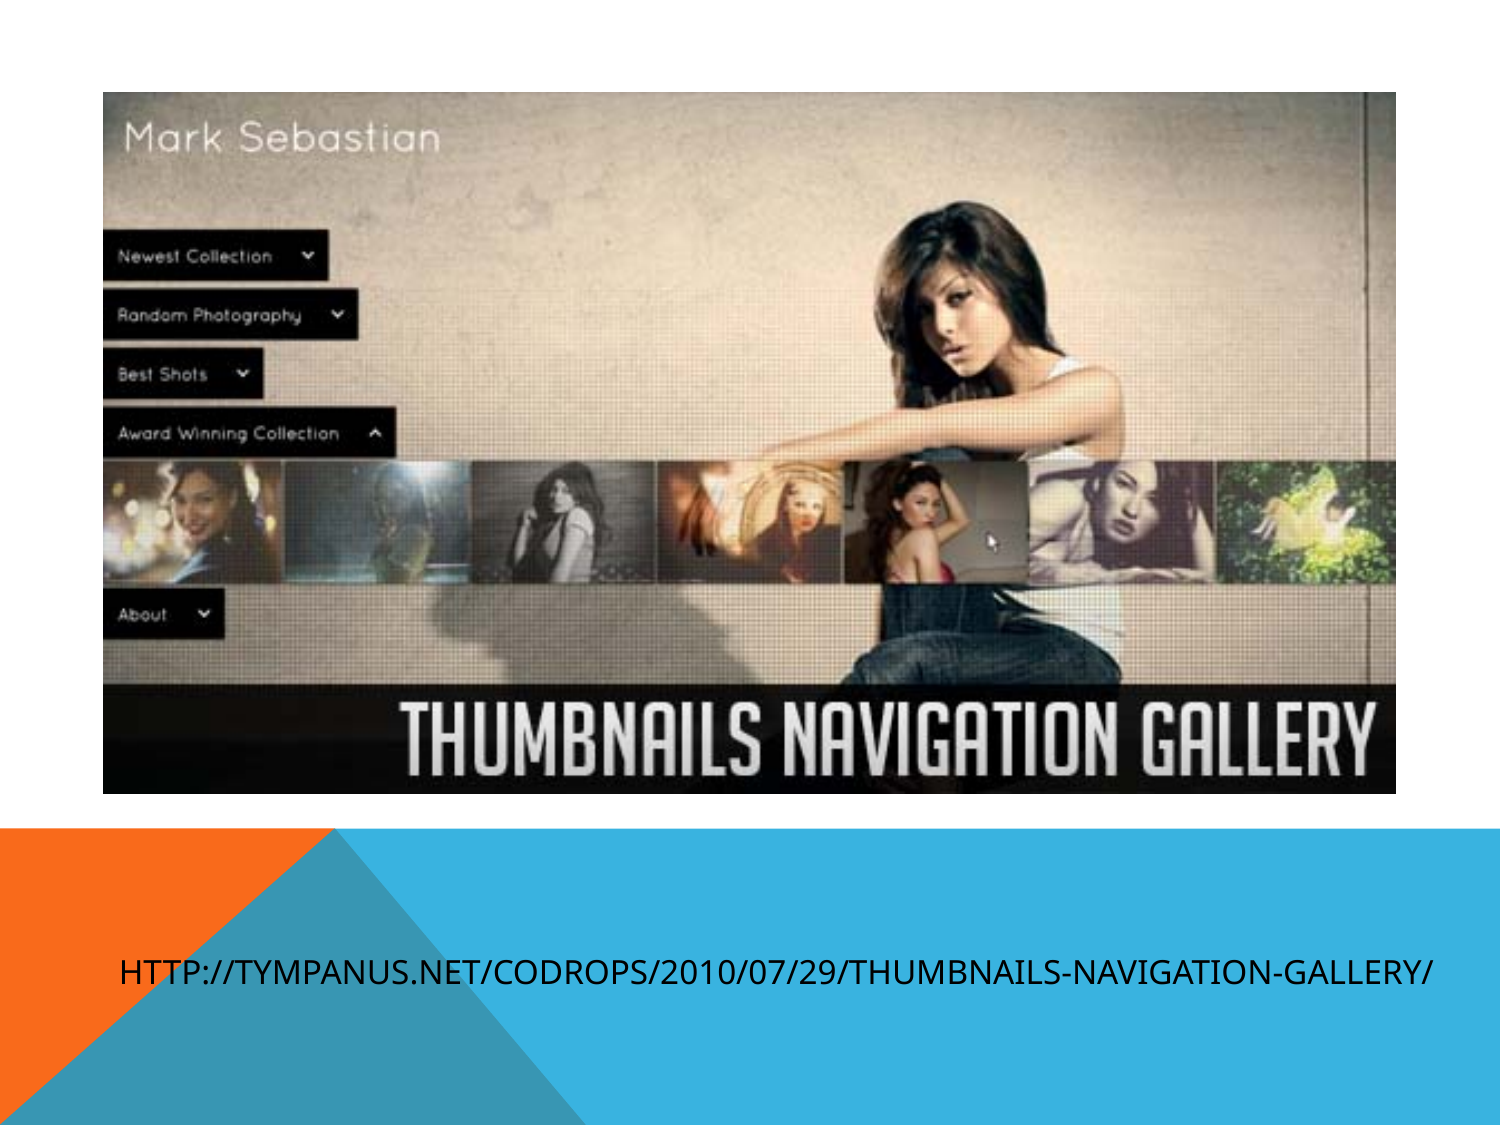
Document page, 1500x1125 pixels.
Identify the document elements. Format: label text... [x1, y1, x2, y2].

picture [103, 91, 1396, 794]
title http://tympanus.net/codrops/2010/07/29/thumbnails-navigation-gallery/ [103, 913, 1454, 1030]
